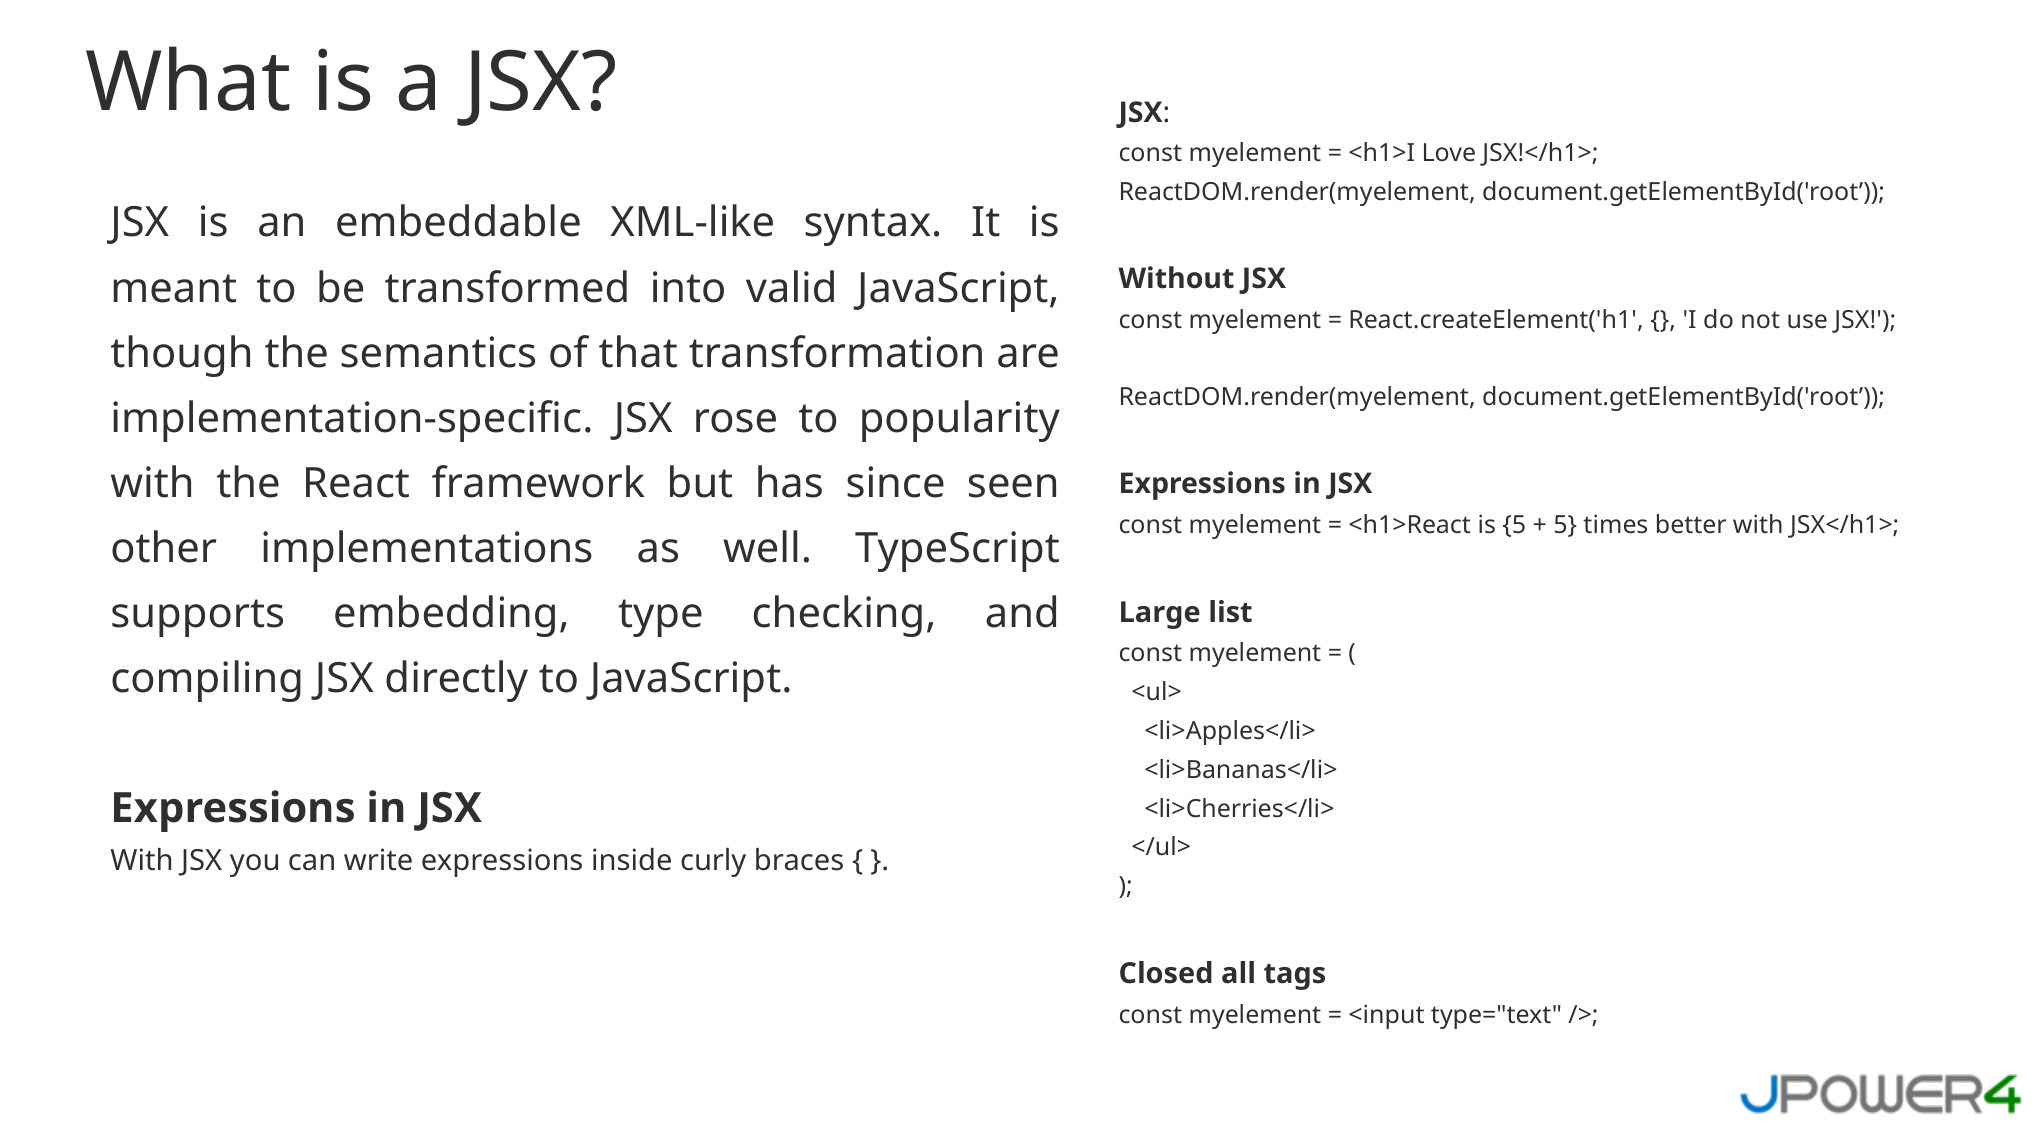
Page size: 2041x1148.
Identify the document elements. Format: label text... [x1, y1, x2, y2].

text_box JSX: const myelement = <h1>I Love JSX!</h1>; ReactDOM.render(myelement, document.getElementById('root’)); Without JSX const myelement = React.createElement('h1', {}, 'I do not use JSX!'); ReactDOM.render(myelement, document.getElementById('root’)); Expressions in JSX const myelement = <h1>React is {5 + 5} times better with JSX</h1>; Large list const myelement = ( <ul> <li>Apples</li> <li>Bananas</li> <li>Cherries</li> </ul> ); Closed all tags const myelement = <input type="text" />; [1103, 76, 1945, 1070]
text_box JSX is an embeddable XML-like syntax. It is meant to be transformed into valid JavaScript, though the semantics of that transformation are implementation-specific. JSX rose to popularity with the React framework but has since seen other implementations as well. TypeScript supports embedding, type checking, and compiling JSX directly to JavaScript. Expressions in JSX With JSX you can write expressions inside curly braces { }. [95, 172, 1075, 992]
text_box What is a JSX? [70, 30, 1970, 122]
picture [1735, 1073, 2026, 1119]
